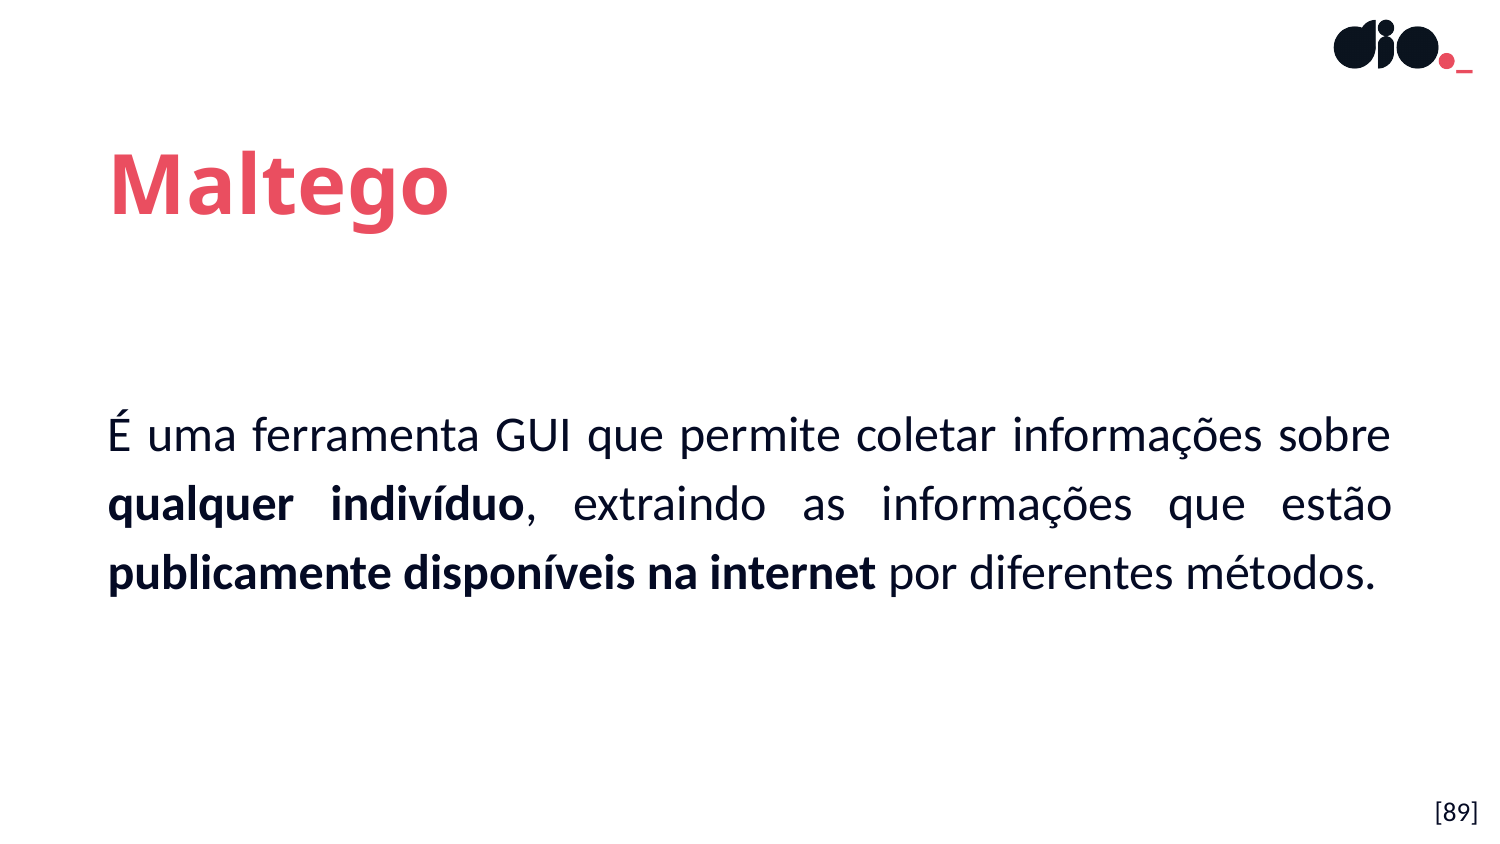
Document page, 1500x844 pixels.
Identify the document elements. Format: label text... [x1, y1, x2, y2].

text_box Maltego [92, 104, 1408, 243]
slide_number [89] [1403, 779, 1494, 844]
picture [1333, 19, 1473, 74]
text_box É uma ferramenta GUI que permite coletar informações sobre qualquer indivíduo, extraindo as informações que estão publicamente disponíveis na internet por diferentes métodos. [92, 243, 1408, 749]
